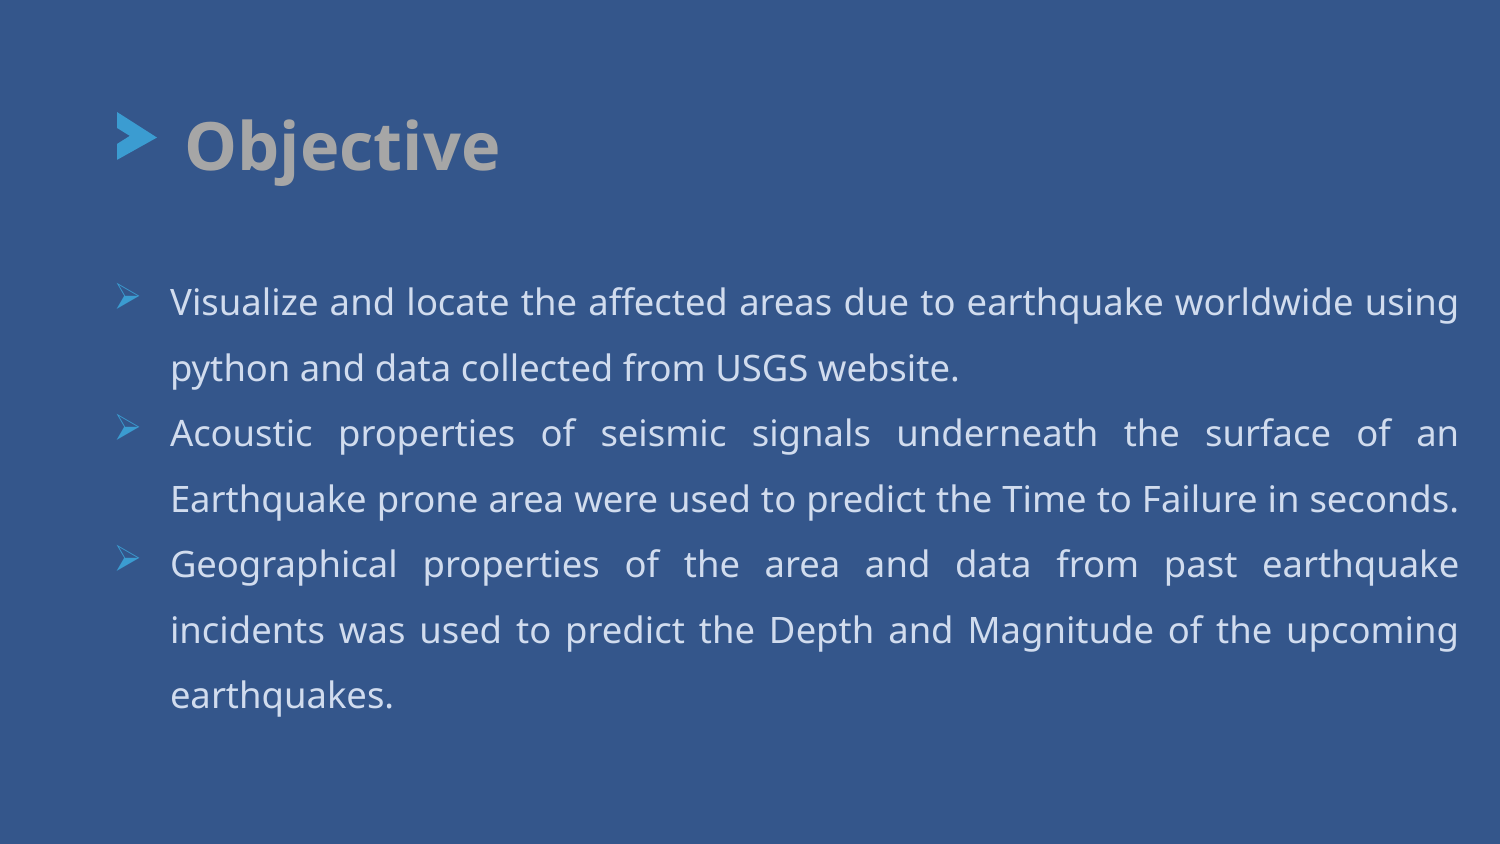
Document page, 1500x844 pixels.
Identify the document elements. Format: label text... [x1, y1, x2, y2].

text_box Visualize and locate the affected areas due to earthquake worldwide using python and data collected from USGS website. Acoustic properties of seismic signals underneath the surface of an Earthquake prone area were used to predict the Time to Failure in seconds. Geographical properties of the area and data from past earthquake incidents was used to predict the Depth and Magnitude of the upcoming earthquakes. [80, 242, 1477, 792]
text_box [117, 112, 157, 160]
title Objective [169, 88, 1383, 184]
